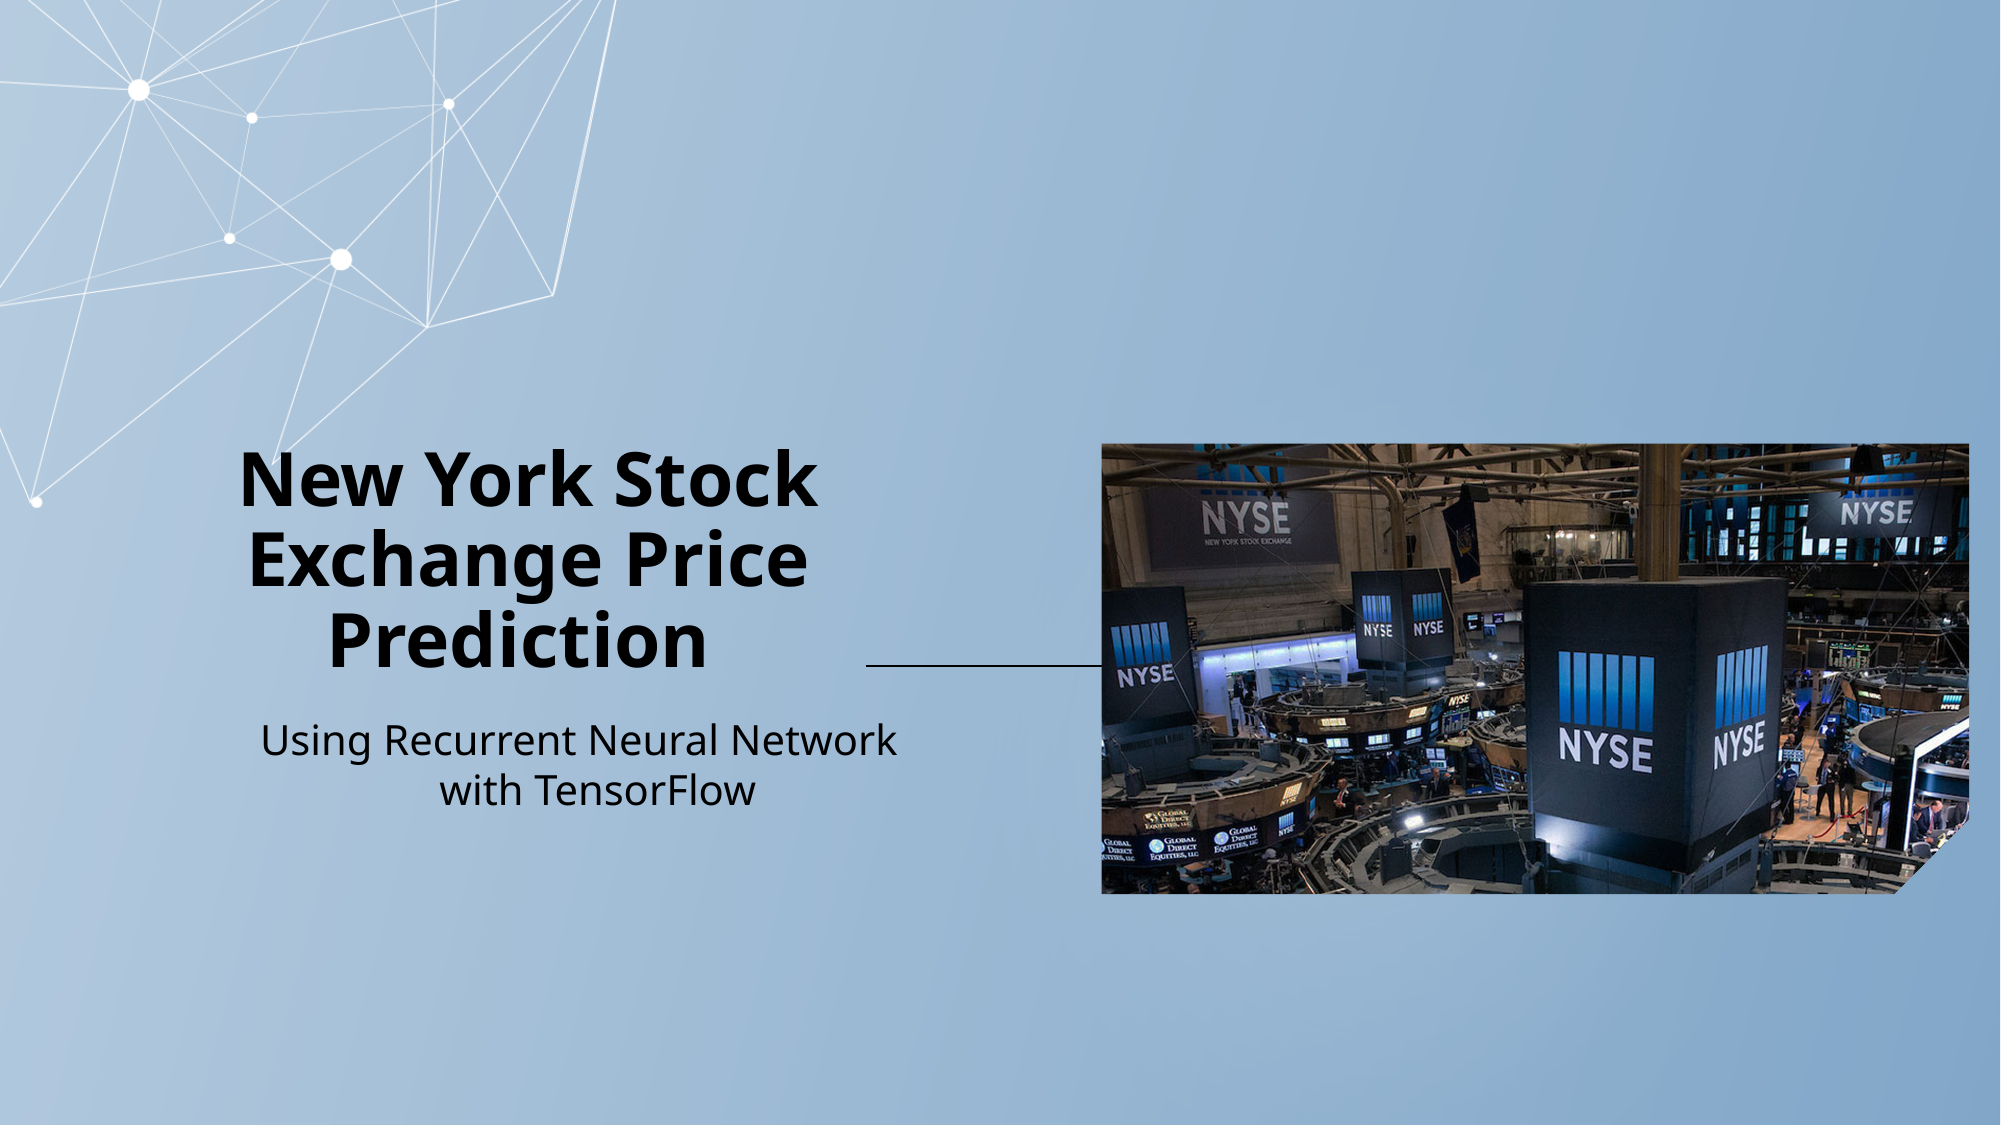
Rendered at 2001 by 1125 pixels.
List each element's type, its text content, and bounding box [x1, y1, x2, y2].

picture [1101, 443, 1970, 895]
title New York Stock Exchange Price Prediction [56, 254, 1000, 705]
subtitle Using Recurrent Neural Network with TensorFlow [240, 699, 918, 1090]
